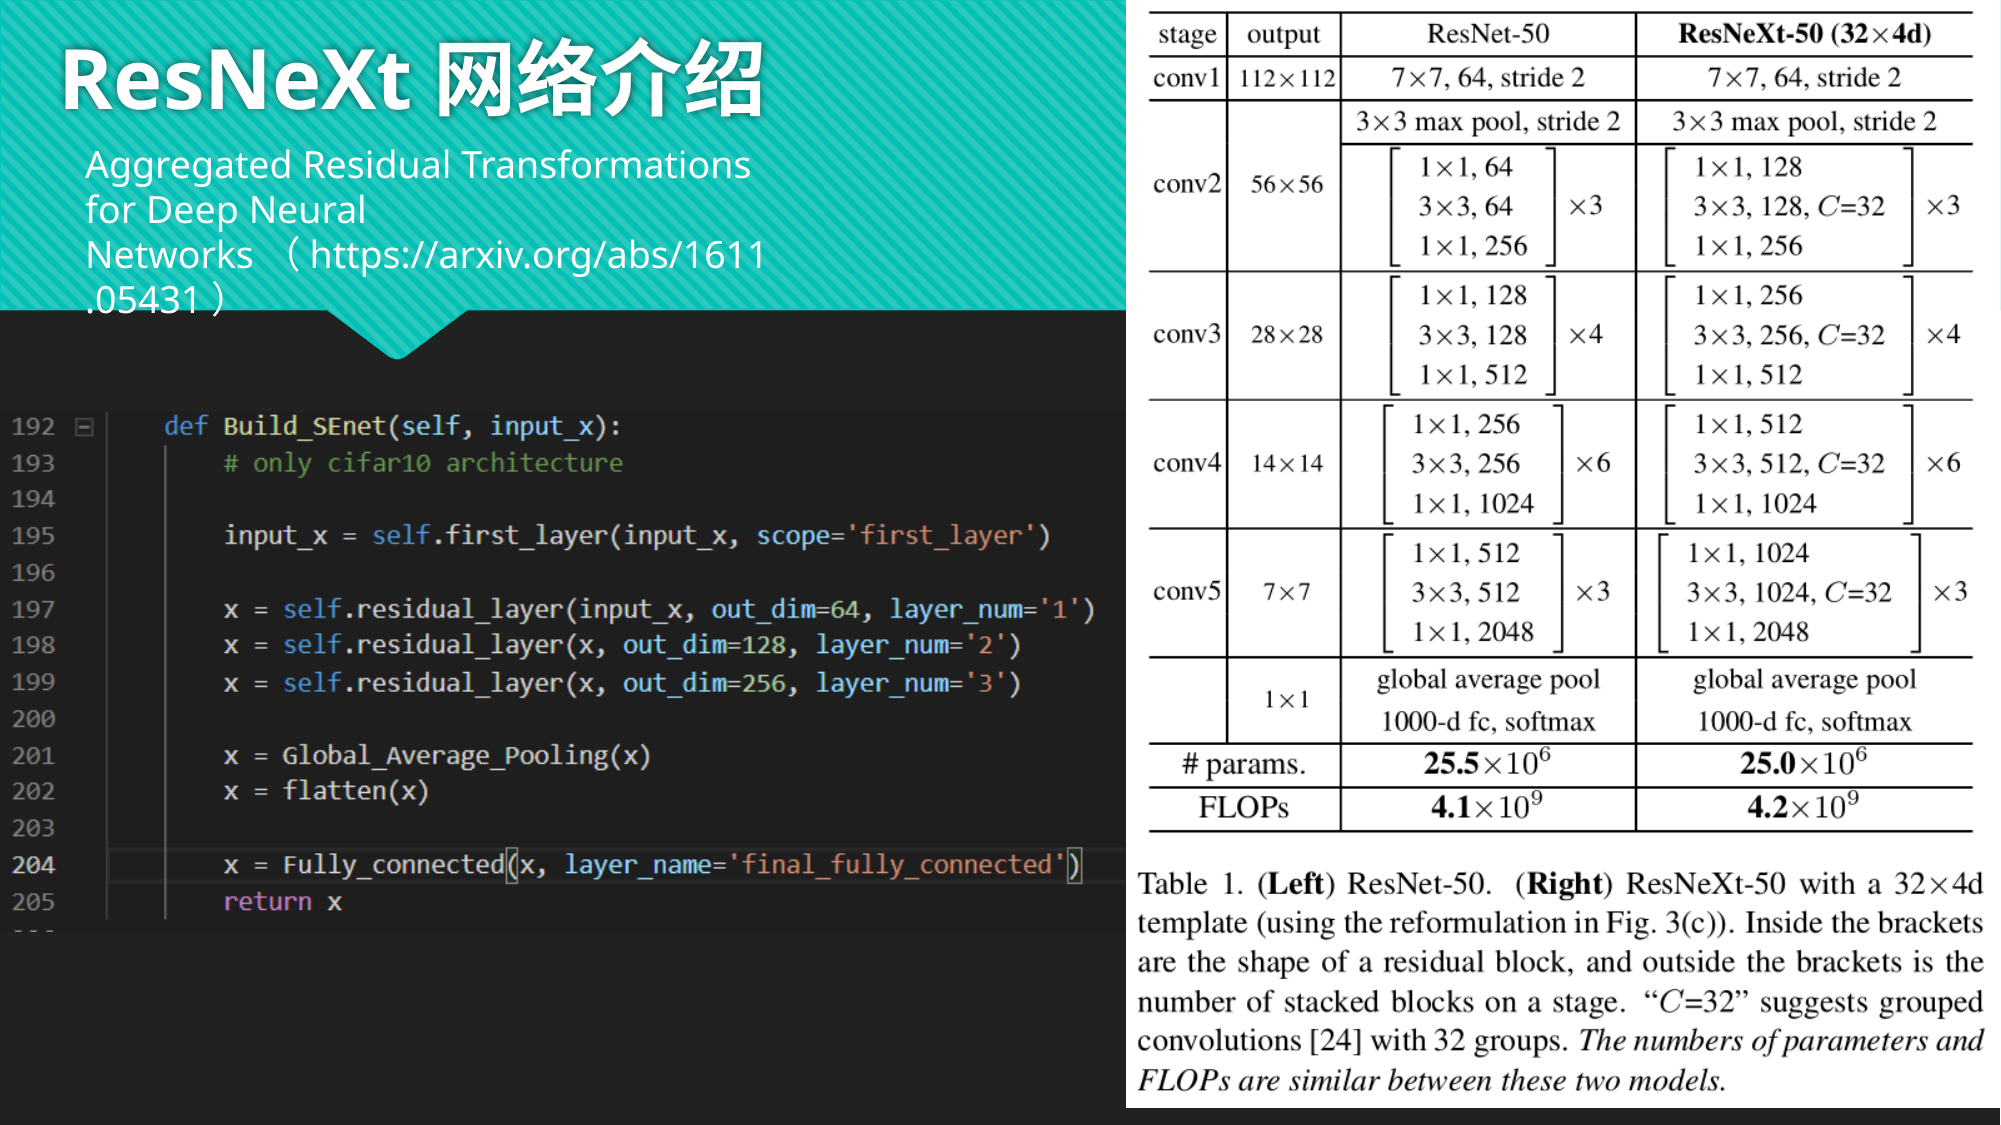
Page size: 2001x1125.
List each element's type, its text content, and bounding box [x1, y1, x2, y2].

title ResNeXt网络介绍 [44, 0, 1125, 134]
picture [0, 0, 2000, 1108]
text_box Aggregated Residual Transformations for Deep Neural Networks（https://arxiv.org/abs/1611.05431） [70, 133, 788, 329]
